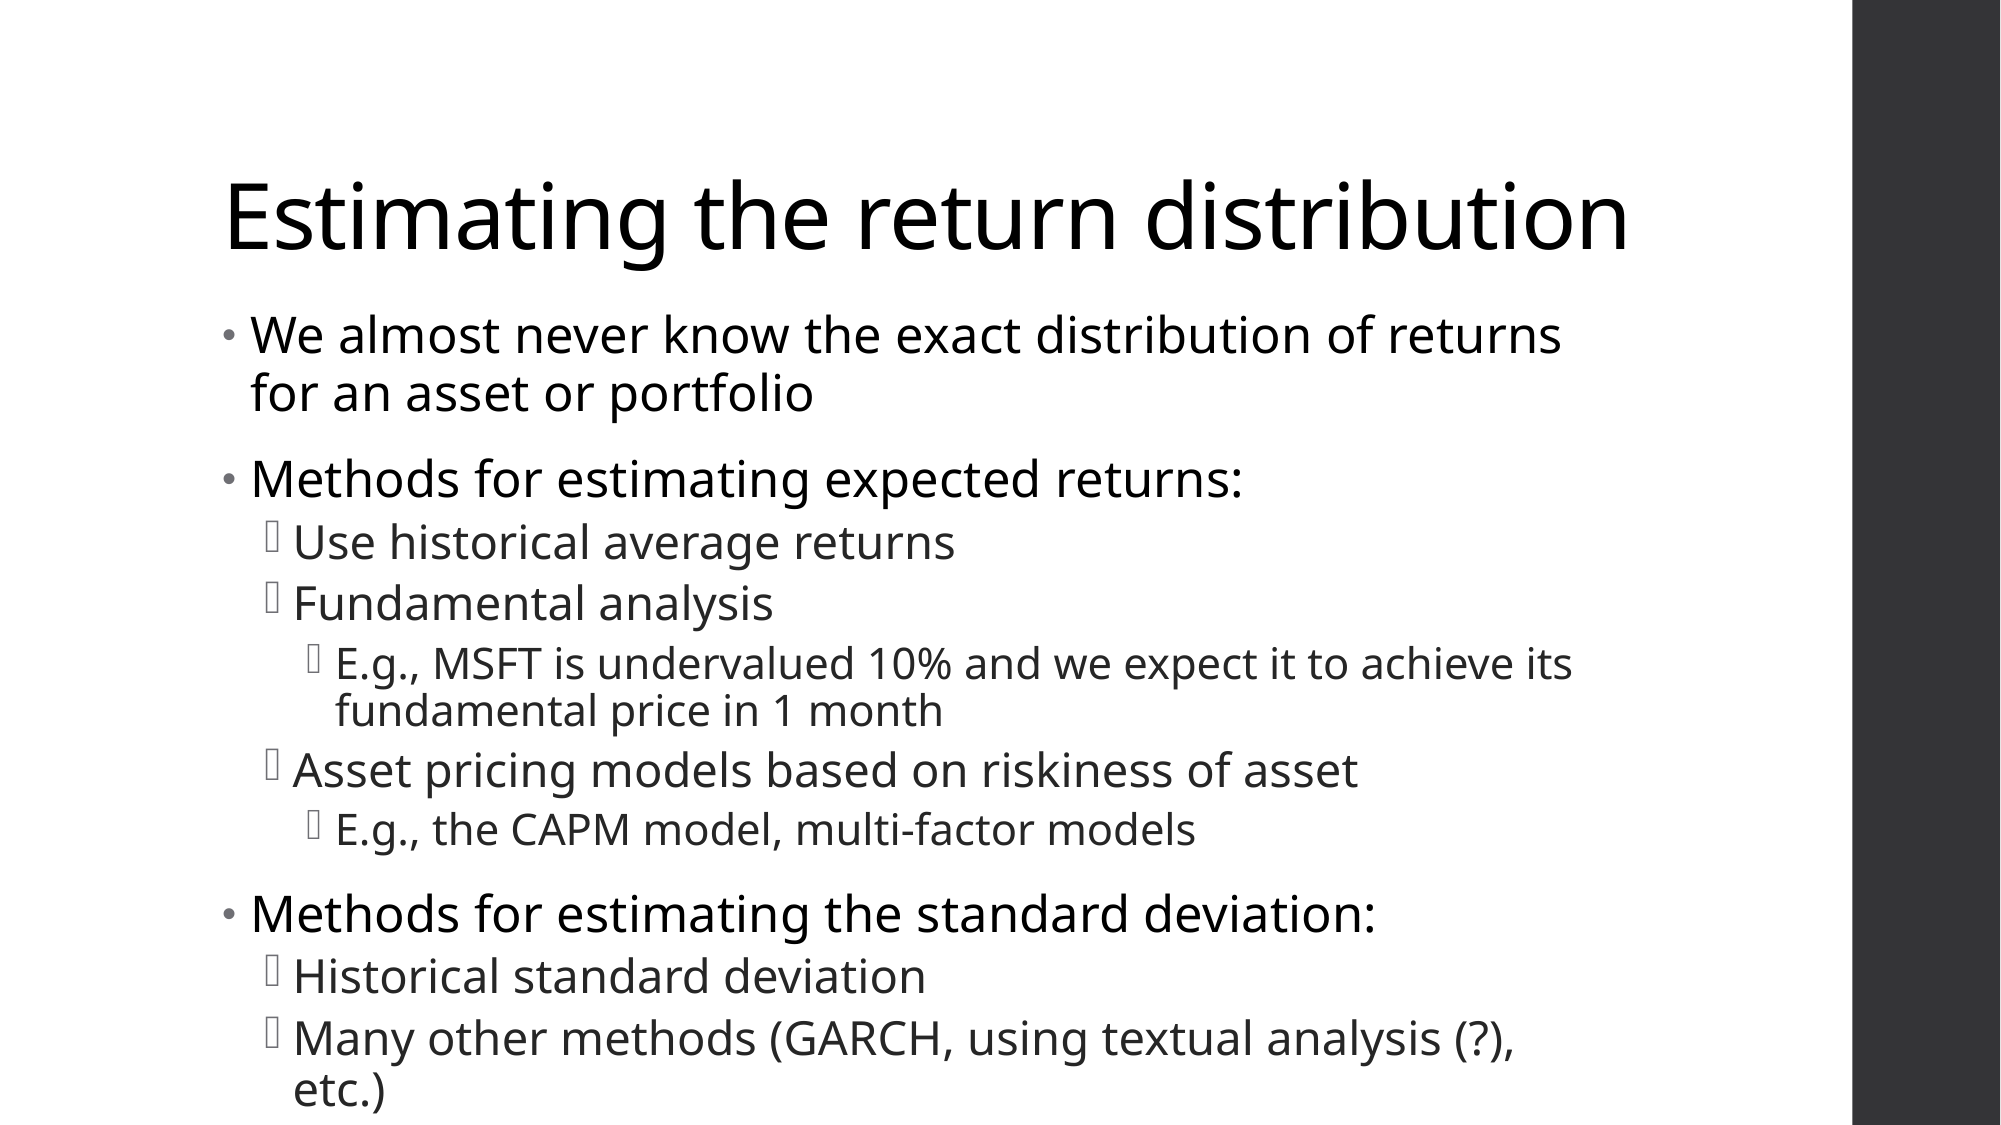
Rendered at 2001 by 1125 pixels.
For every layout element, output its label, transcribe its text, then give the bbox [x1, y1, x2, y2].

list We almost never know the exact distribution of returns for an asset or portfolio Methods for estimating expected returns: Use historical average returns Fundamental analysis E.g., MSFT is undervalued 10% and we expect it to achieve its fundamental price in 1 month Asset pricing models based on riskiness of asset E.g., the CAPM model, multi-factor models Methods for estimating the standard deviation: Historical standard deviation Many other methods (GARCH, using textual analysis (?), etc.) [206, 299, 1617, 1125]
title Estimating the return distribution [206, 60, 1797, 278]
